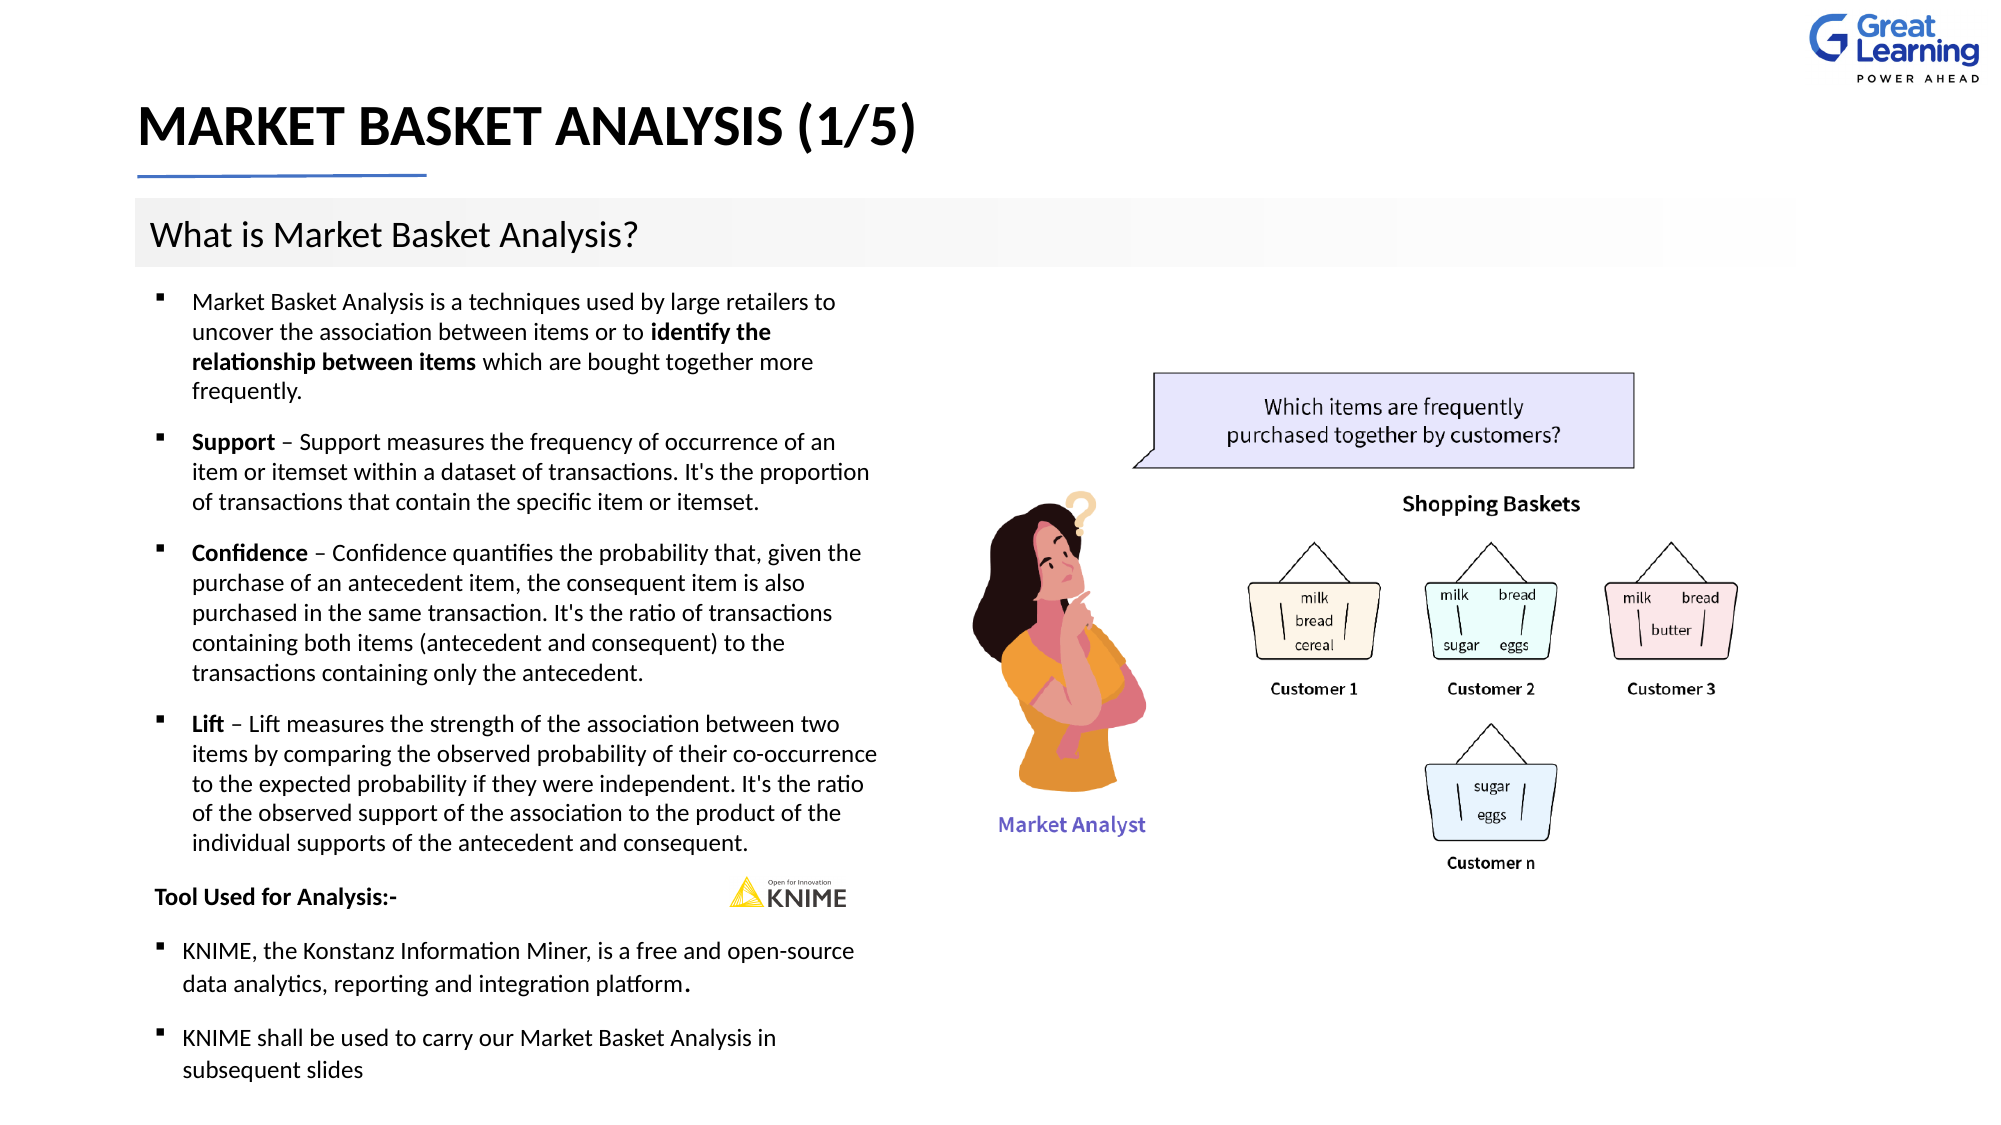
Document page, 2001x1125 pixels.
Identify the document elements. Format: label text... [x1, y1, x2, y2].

picture [937, 350, 1828, 877]
text_box Market Basket Analysis is a techniques used by large retailers to uncover the association between items or to identify the relationship between items which are bought together more frequently. Support – Support measures the frequency of occurrence of an item or itemset within a dataset of transactions. It's the proportion of transactions that contain the specific item or itemset. Confidence – Confidence quantifies the probability that, given the purchase of an antecedent item, the consequent item is also purchased in the same transaction. It's the ratio of transactions containing both items (antecedent and consequent) to the transactions containing only the antecedent. Lift – Lift measures the strength of the association between two items by comparing the observed probability of their co-occurrence to the expected probability if they were independent. It's the ratio of the observed support of the association to the product of the individual supports of the antecedent and consequent. Tool Used for Analysis:- KNIME, the Konstanz Information Miner, is a free and open-source data analytics, reporting and integration platform. KNIME shall be used to carry our Market Basket Analysis in subsequent slides [139, 277, 900, 1092]
title MARKET BASKET ANALYSIS (1/5) [122, 77, 1848, 176]
text_box What is Market Basket Analysis? [134, 198, 1861, 268]
picture [1805, 9, 1988, 85]
picture [729, 876, 846, 907]
